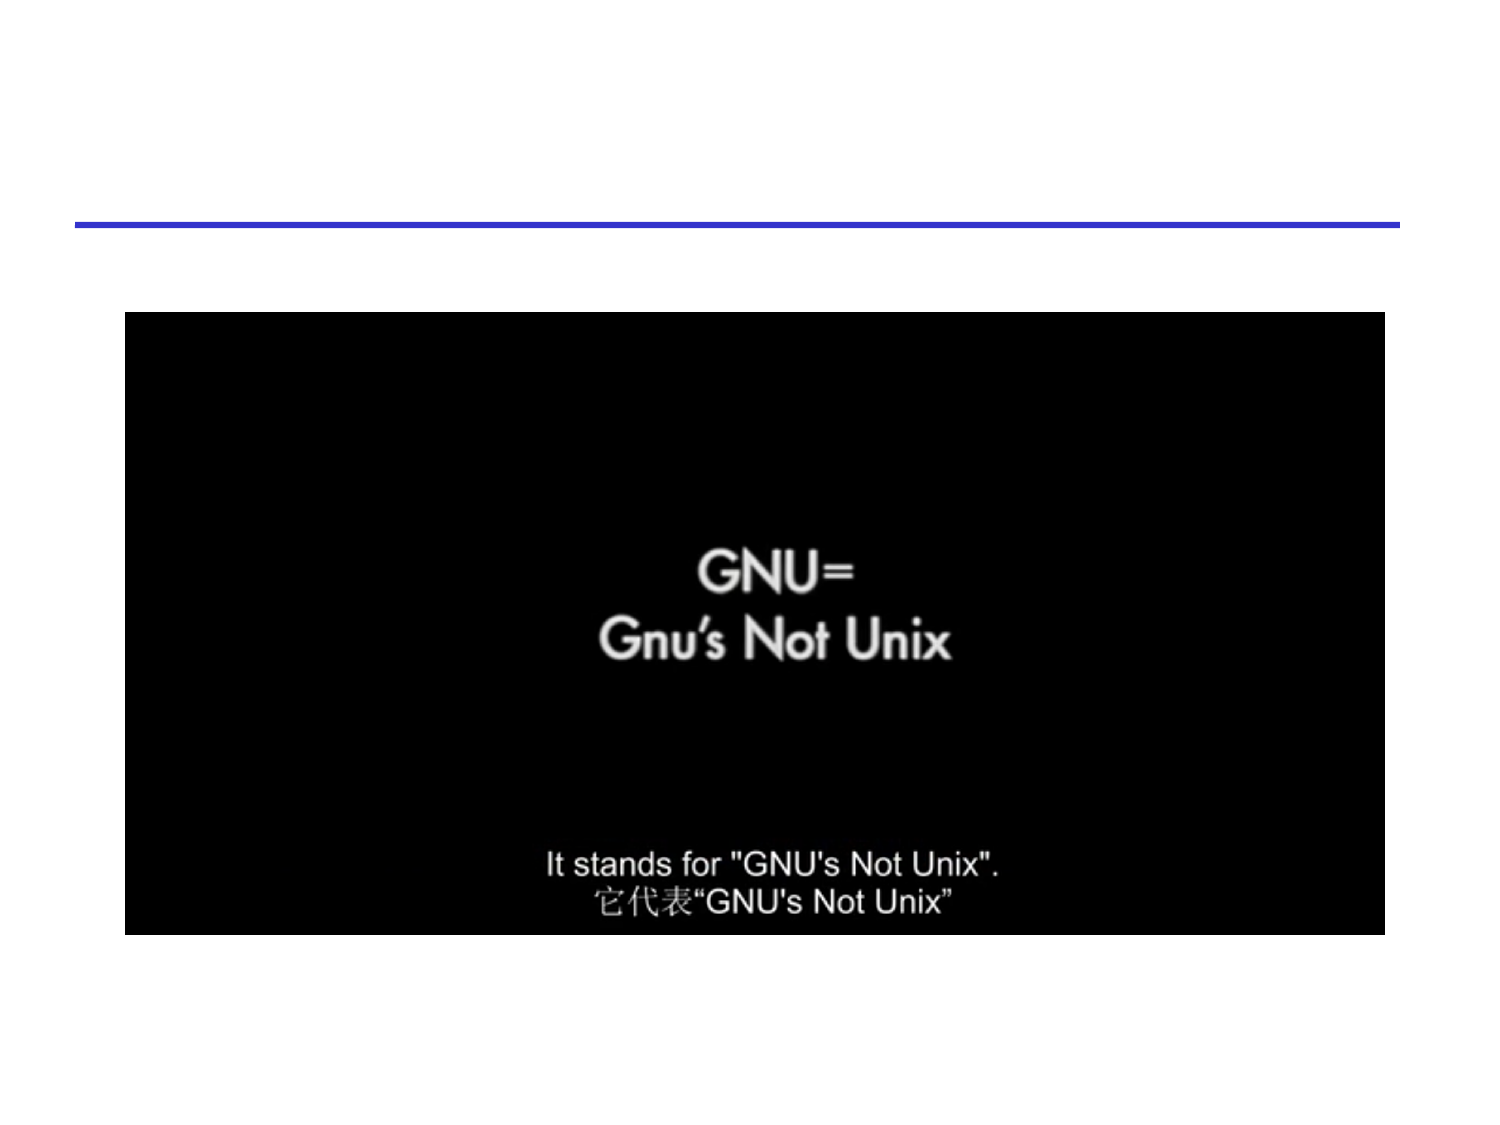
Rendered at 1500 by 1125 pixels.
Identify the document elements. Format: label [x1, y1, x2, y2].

picture [124, 312, 1385, 935]
